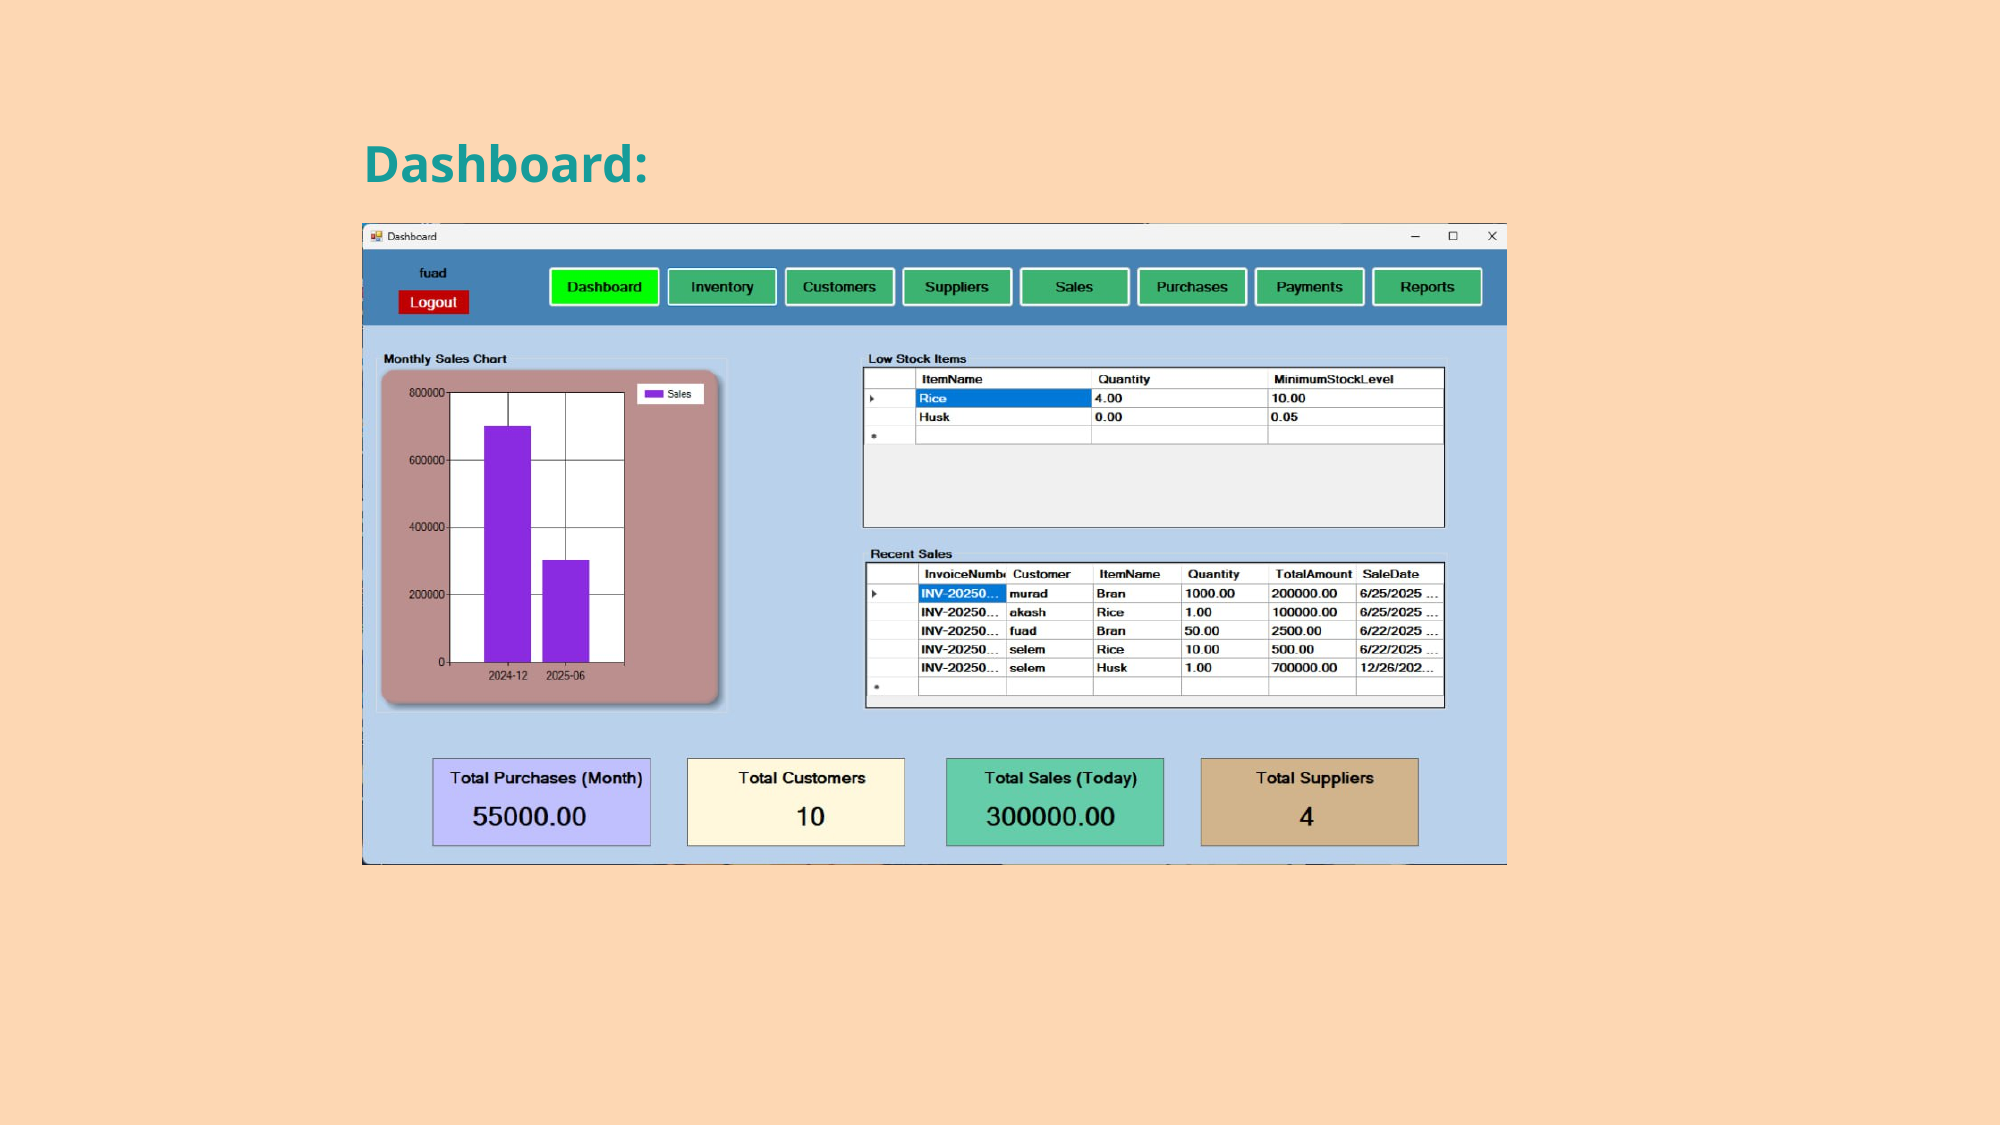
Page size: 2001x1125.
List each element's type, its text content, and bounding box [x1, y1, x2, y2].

text_box Dashboard: [348, 124, 664, 200]
picture [362, 223, 1507, 865]
